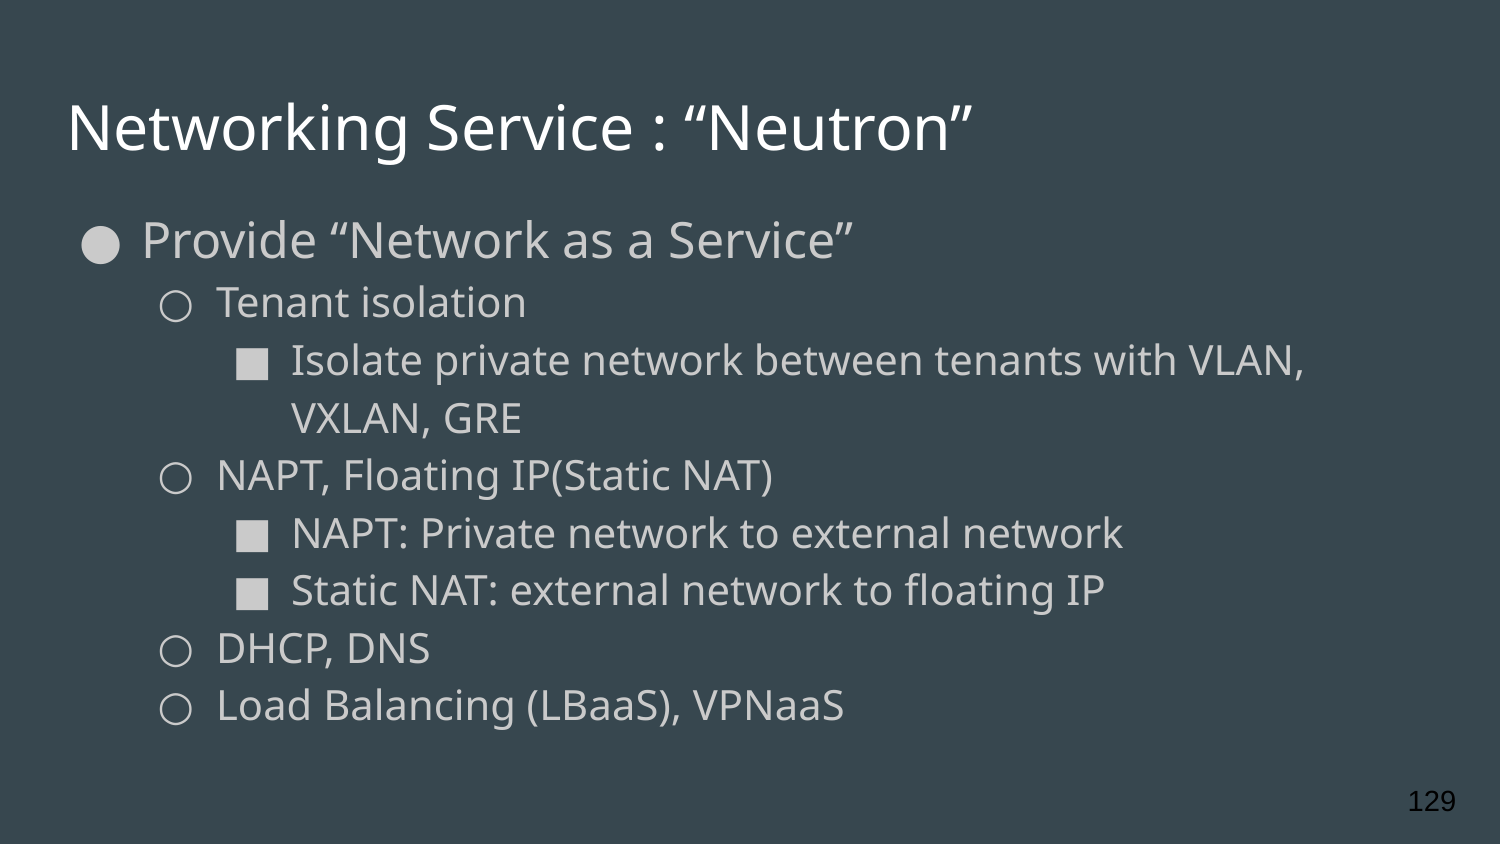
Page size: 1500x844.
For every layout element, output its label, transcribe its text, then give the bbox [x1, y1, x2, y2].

slide_number ‹#› [1392, 767, 1483, 833]
list Provide “Network as a Service” Tenant isolation Isolate private network between tenants with VLAN, VXLAN, GRE NAPT, Floating IP(Static NAT) NAPT: Private network to external network Static NAT: external network to floating IP DHCP, DNS Load Balancing (LBaaS), VPNaaS [51, 184, 1449, 732]
title Networking Service : “Neutron” [51, 72, 1449, 167]
